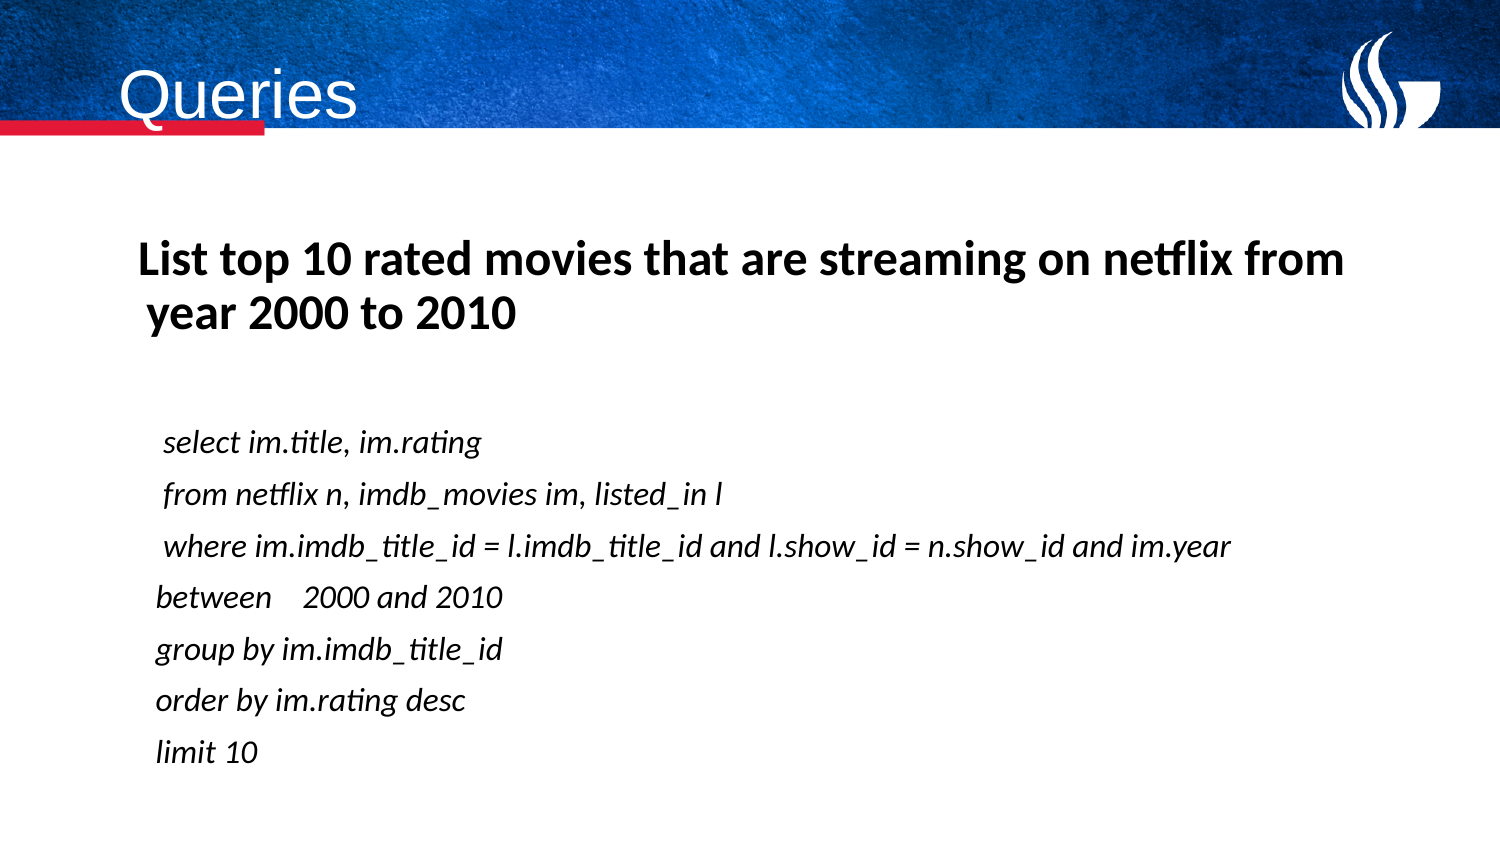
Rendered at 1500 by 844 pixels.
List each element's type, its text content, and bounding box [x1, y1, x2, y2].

list List top 10 rated movies that are streaming on netflix from year 2000 to 2010 select im.title, im.rating from netflix n, imdb_movies im, listed_in l where im.imdb_title_id = l.imdb_title_id and l.show_id = n.show_id and im.year between 2000 and 2010 group by im.imdb_title_id order by im.rating desc limit 10 [103, 224, 1397, 760]
picture [0, 0, 1500, 844]
title Queries [103, 14, 1397, 178]
